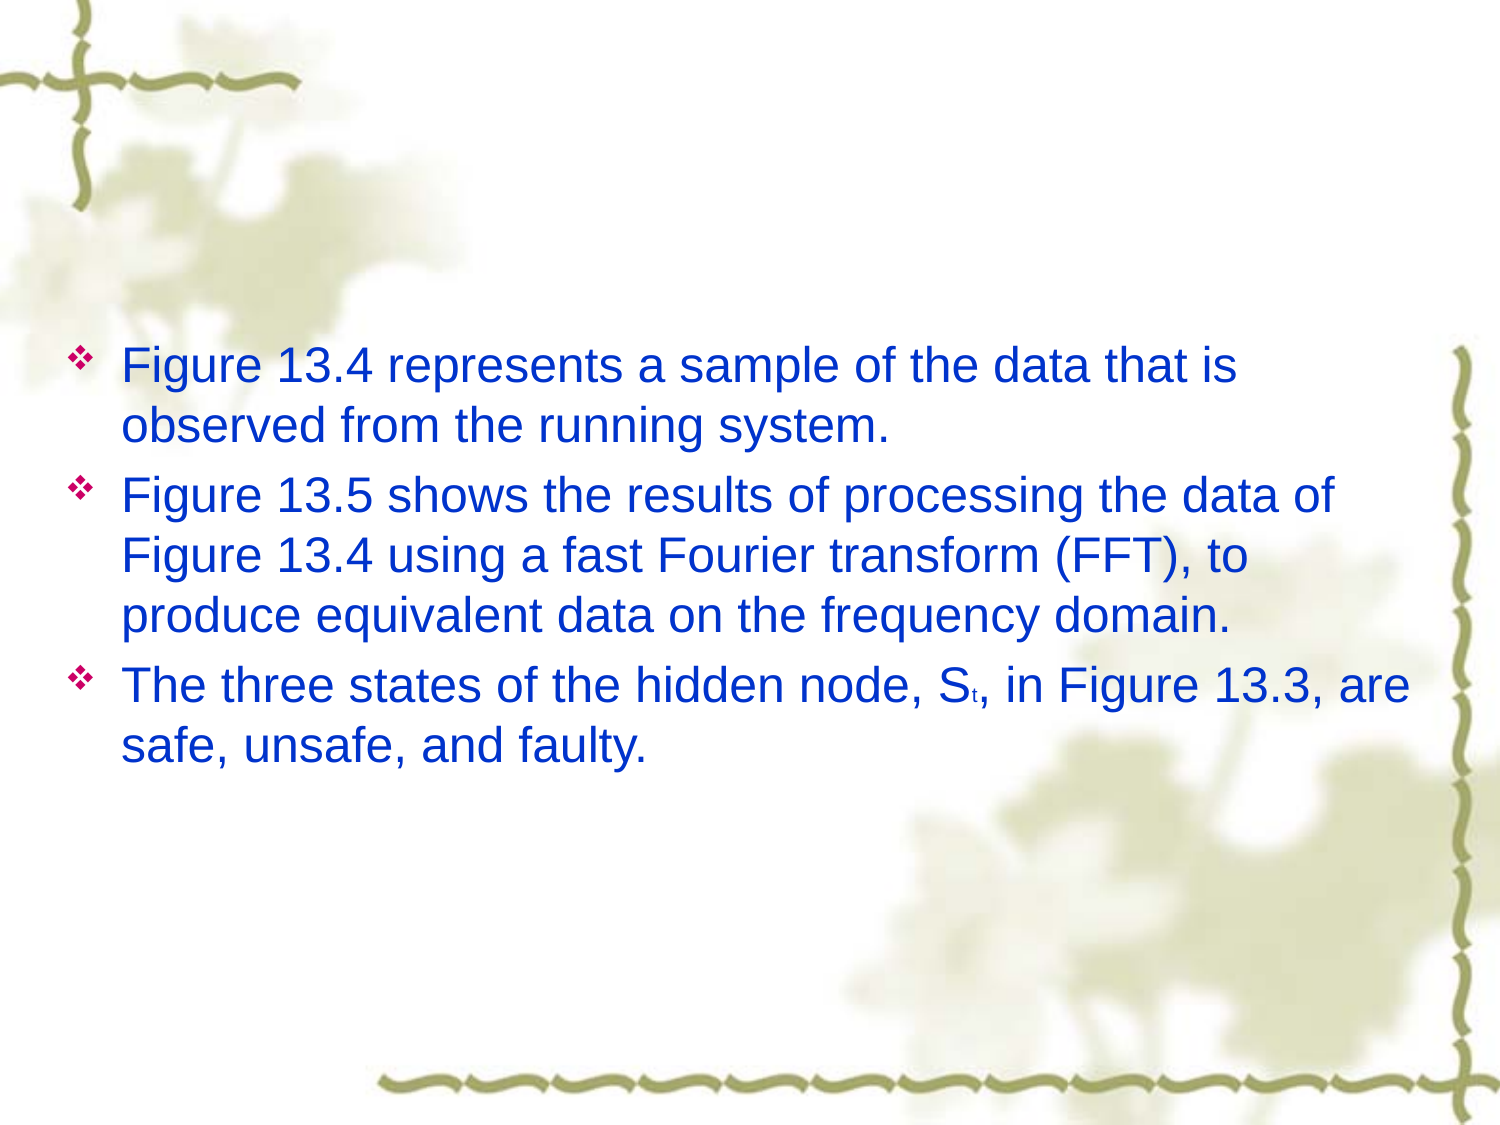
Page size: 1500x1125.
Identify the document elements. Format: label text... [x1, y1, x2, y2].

list Figure 13.4 represents a sample of the data that is observed from the running system. Figure 13.5 shows the results of processing the data of Figure 13.4 using a fast Fourier transform (FFT), to produce equivalent data on the frequency domain. The three states of the hidden node, St, in Figure 13.3, are safe, unsafe, and faulty. [49, 324, 1452, 963]
picture [0, 0, 1500, 1125]
